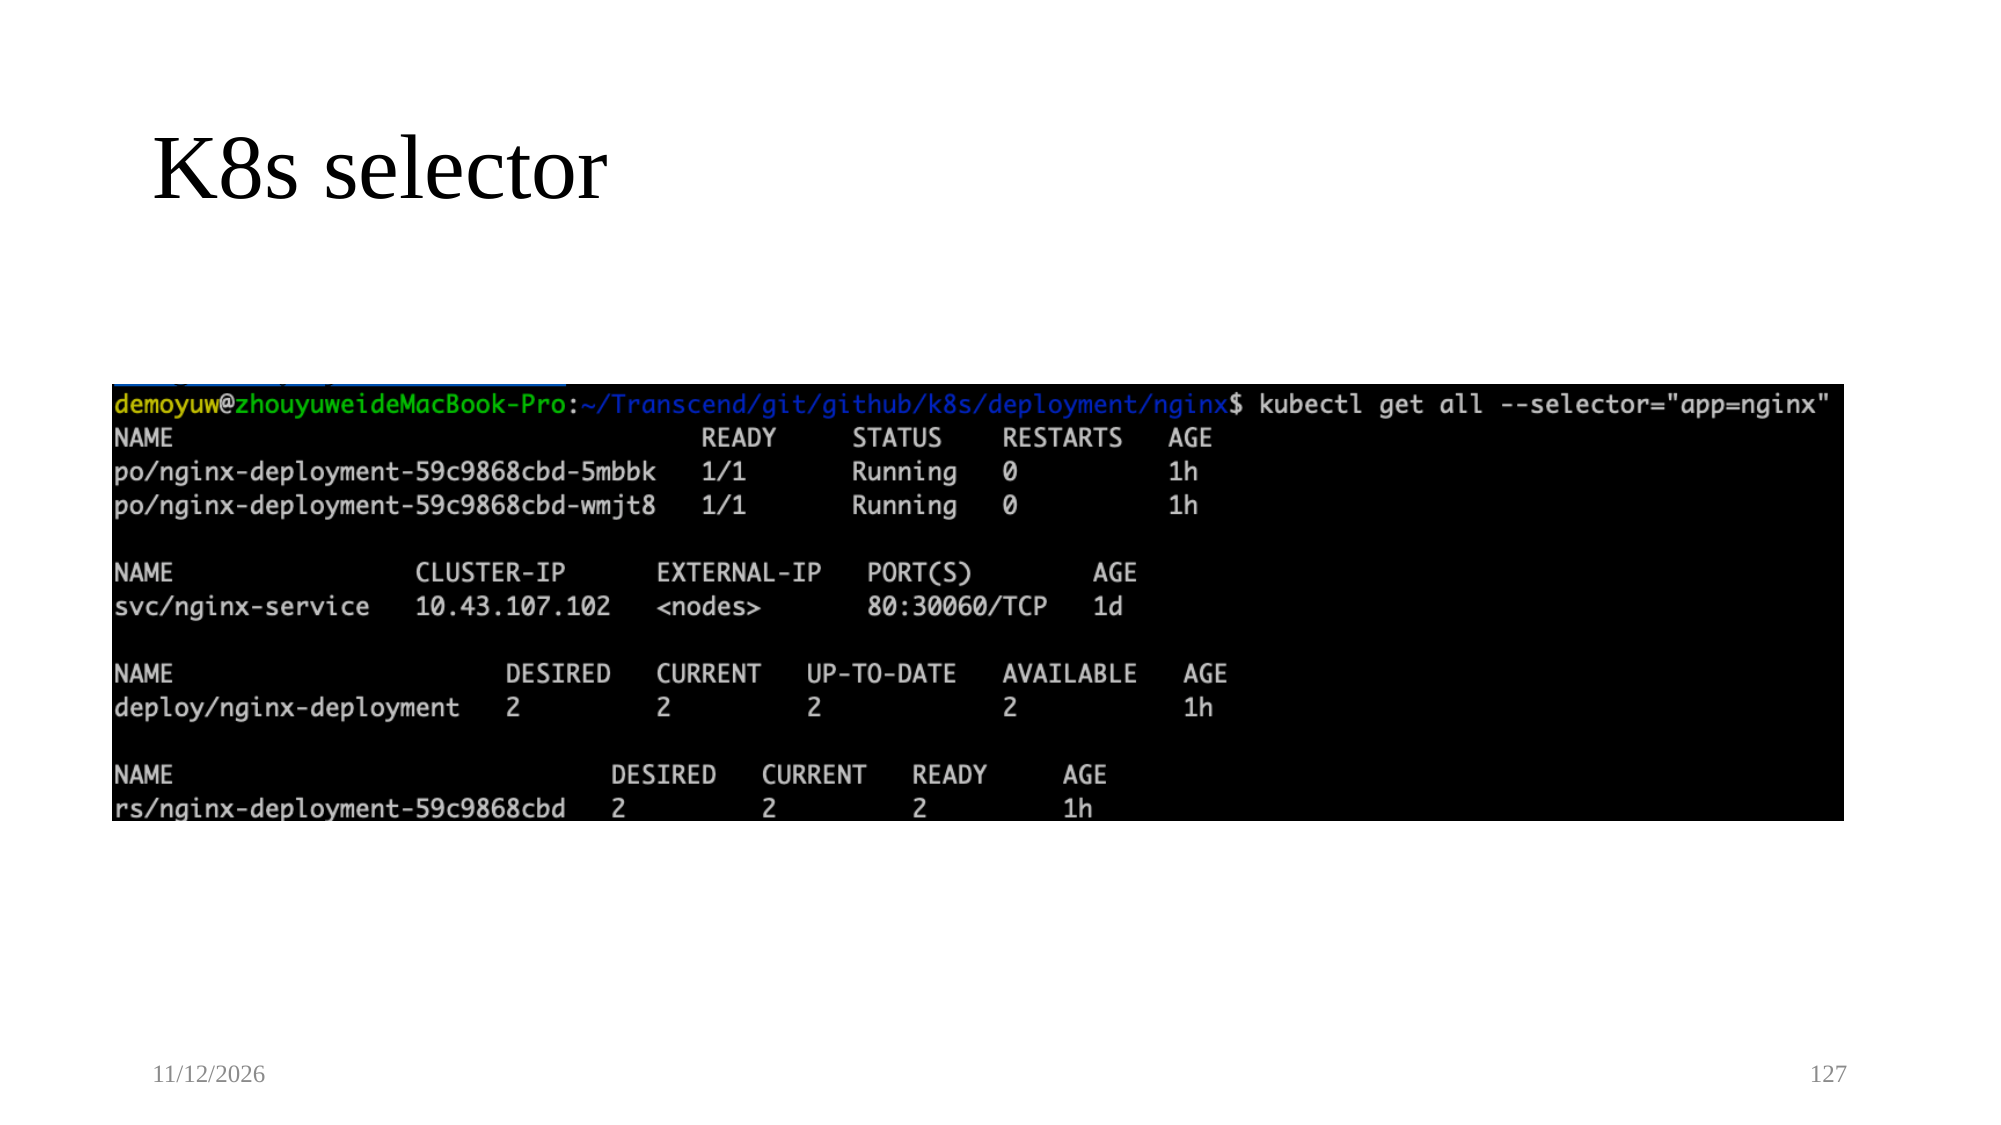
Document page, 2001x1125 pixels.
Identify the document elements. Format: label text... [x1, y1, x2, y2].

slide_number 127 [1412, 1042, 1863, 1103]
title K8s selector [137, 59, 1863, 278]
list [112, 384, 1844, 821]
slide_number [137, 1042, 588, 1103]
